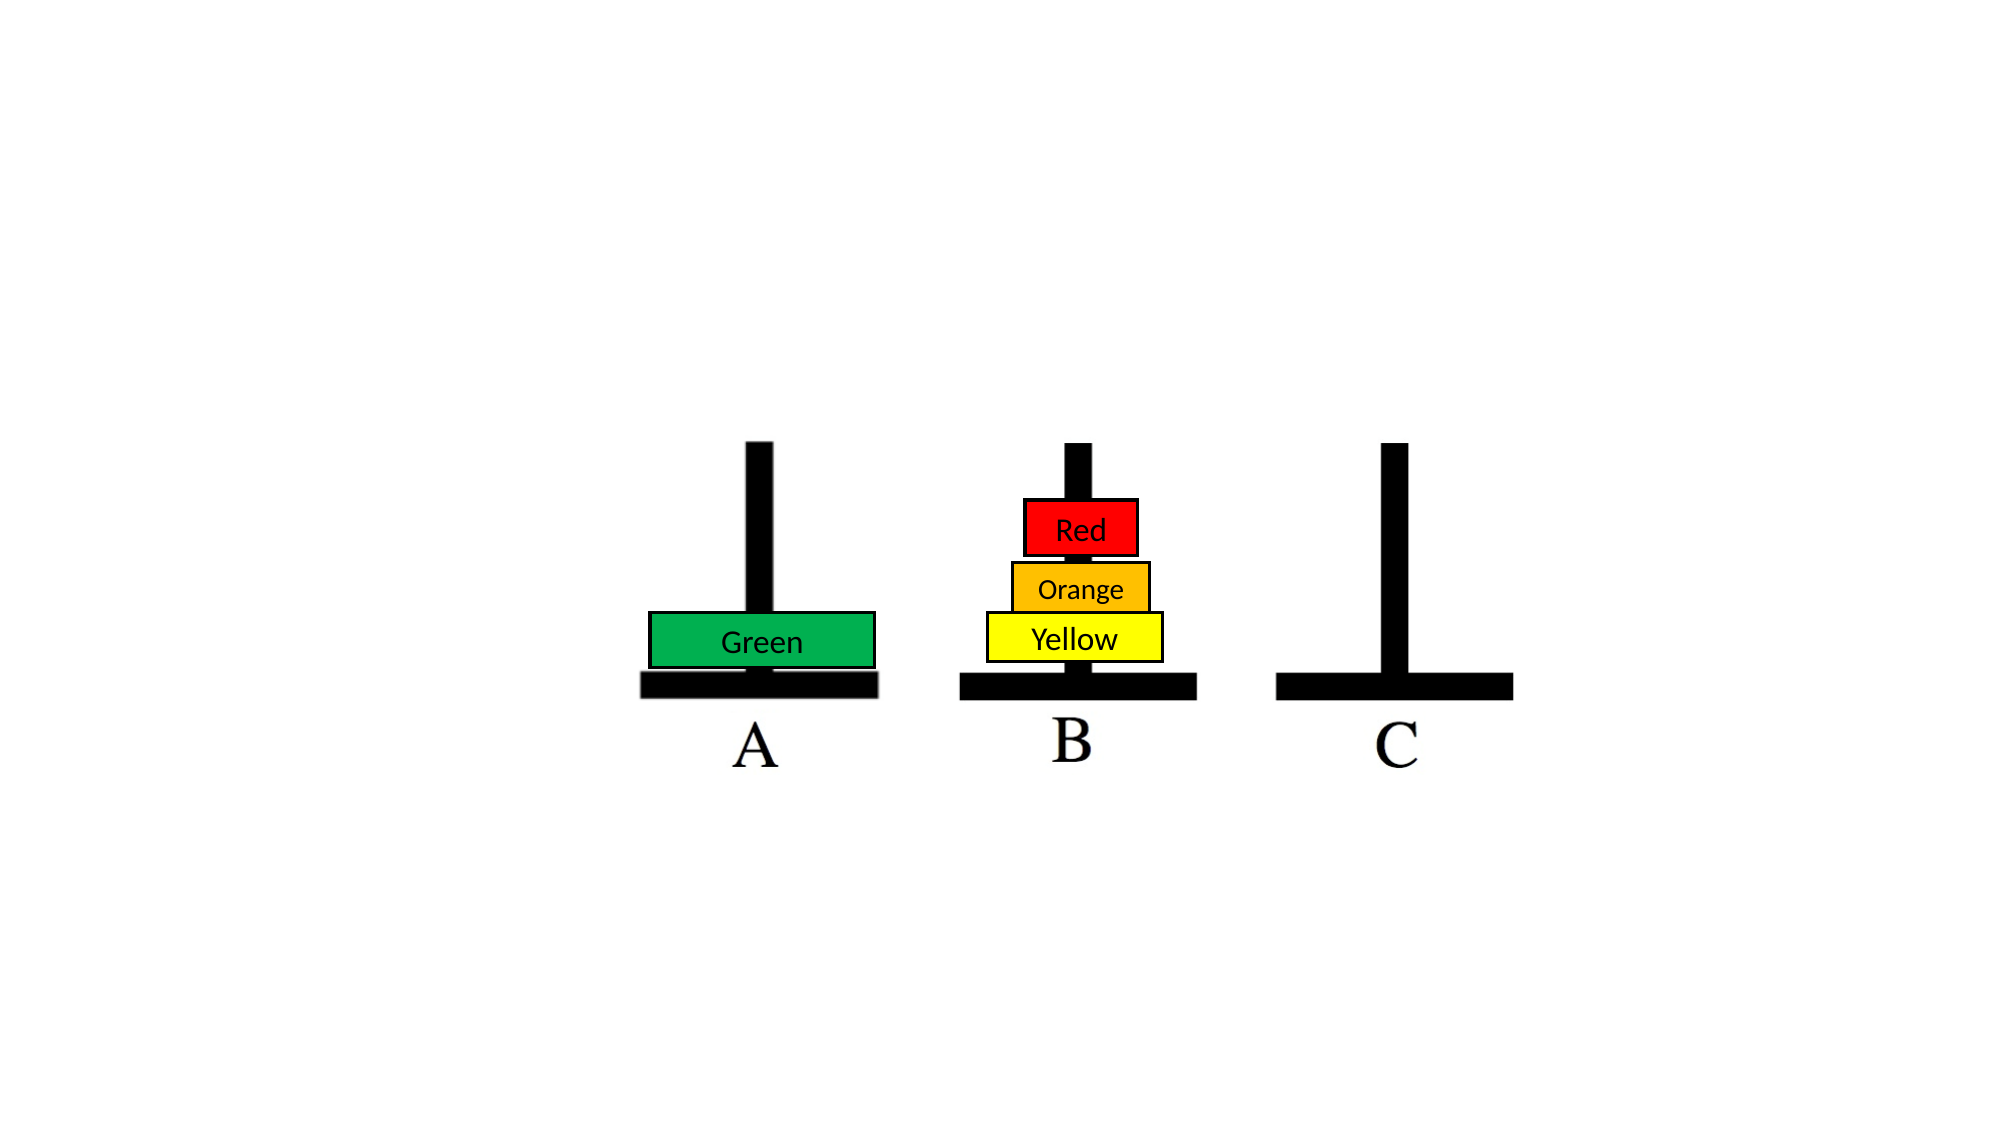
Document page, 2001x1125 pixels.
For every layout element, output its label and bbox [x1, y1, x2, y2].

picture [612, 412, 1517, 775]
